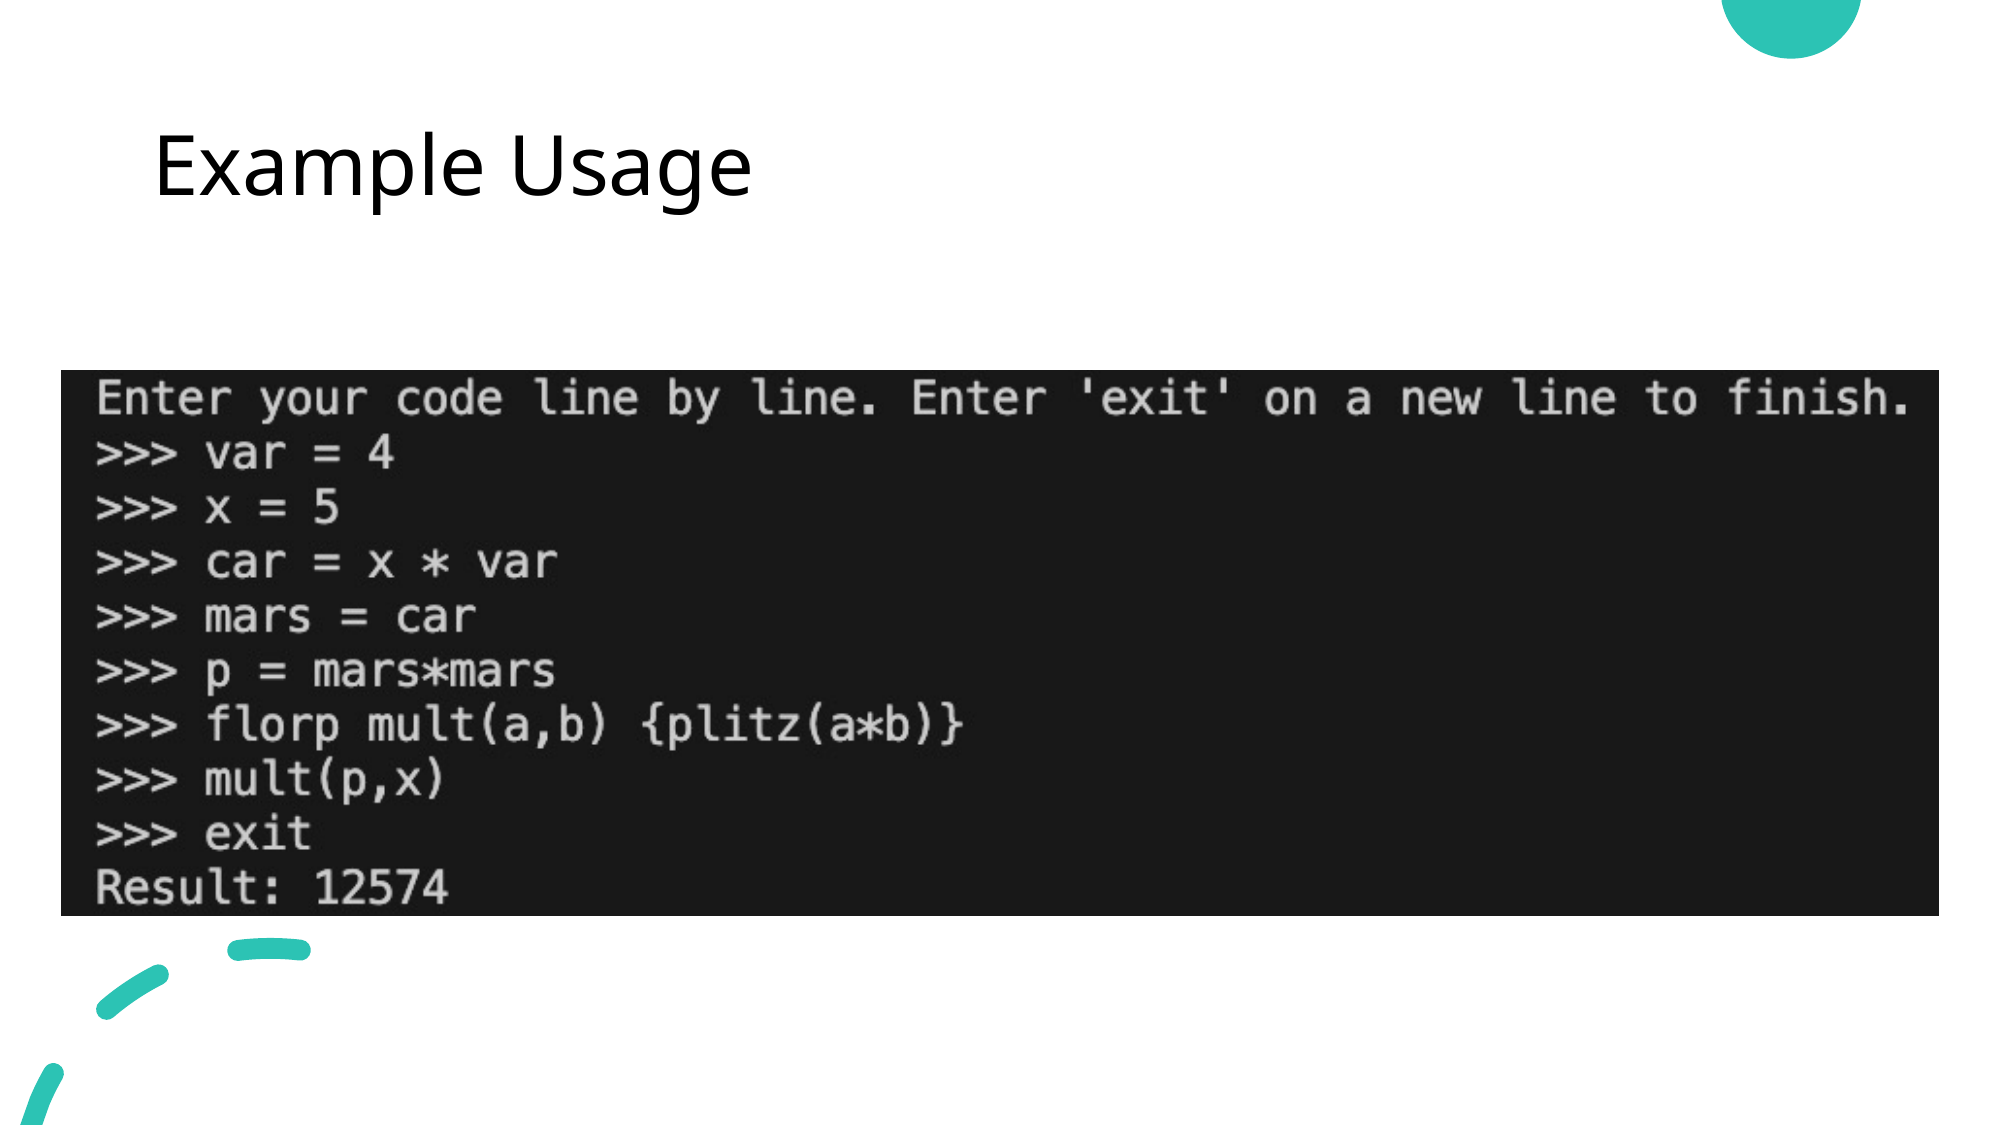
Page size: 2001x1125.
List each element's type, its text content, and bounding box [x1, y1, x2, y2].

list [61, 370, 1939, 916]
title Example Usage [137, 59, 1863, 278]
